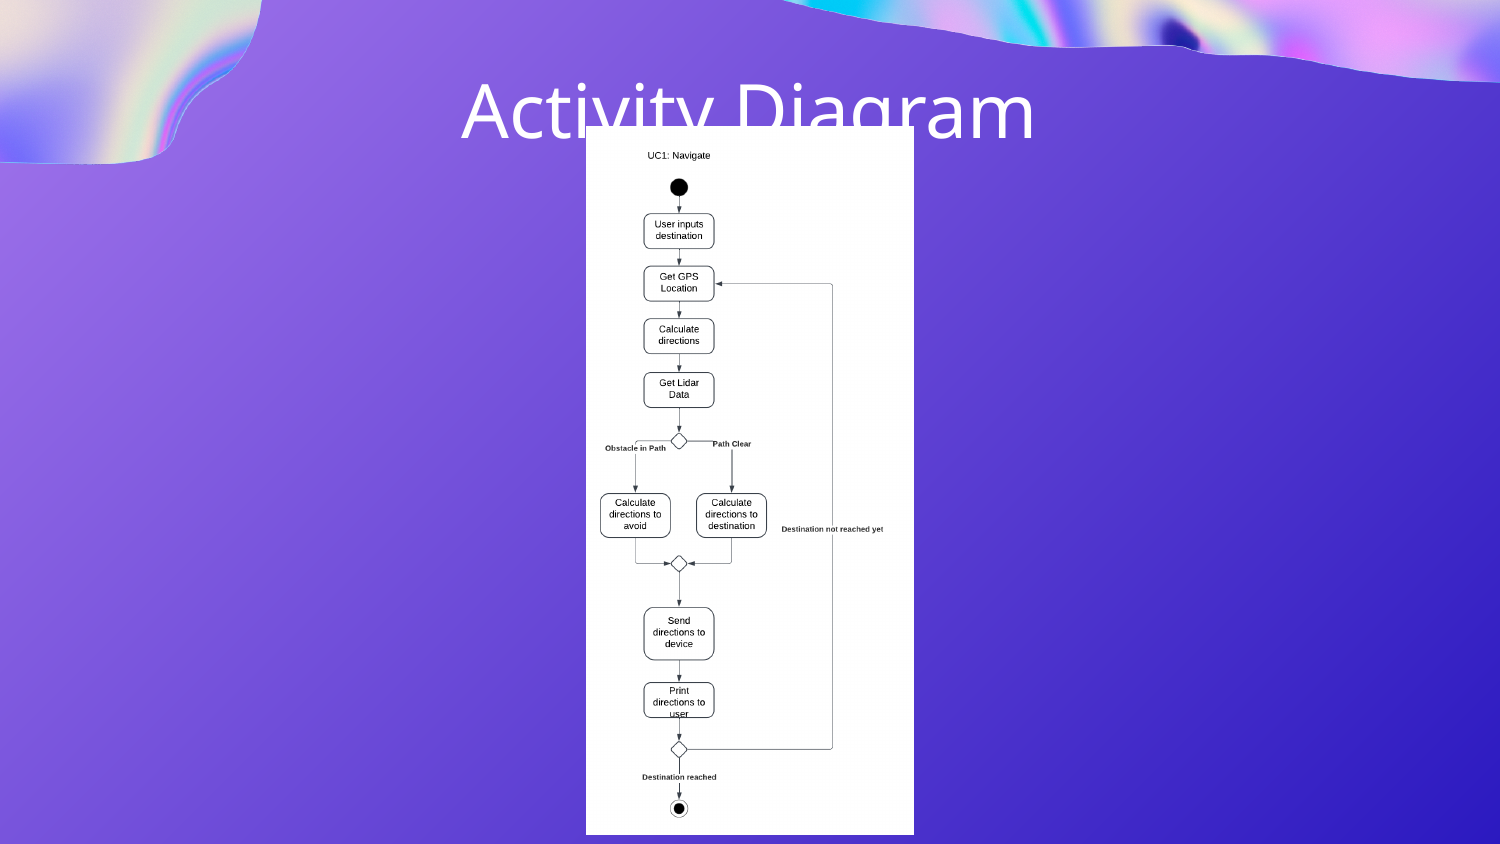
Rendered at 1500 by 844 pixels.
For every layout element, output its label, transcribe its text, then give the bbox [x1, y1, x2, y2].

text_box Activity Diagram [208, 27, 1292, 154]
picture [586, 126, 914, 835]
text_box [0, 0, 292, 165]
text_box [750, 0, 1500, 85]
